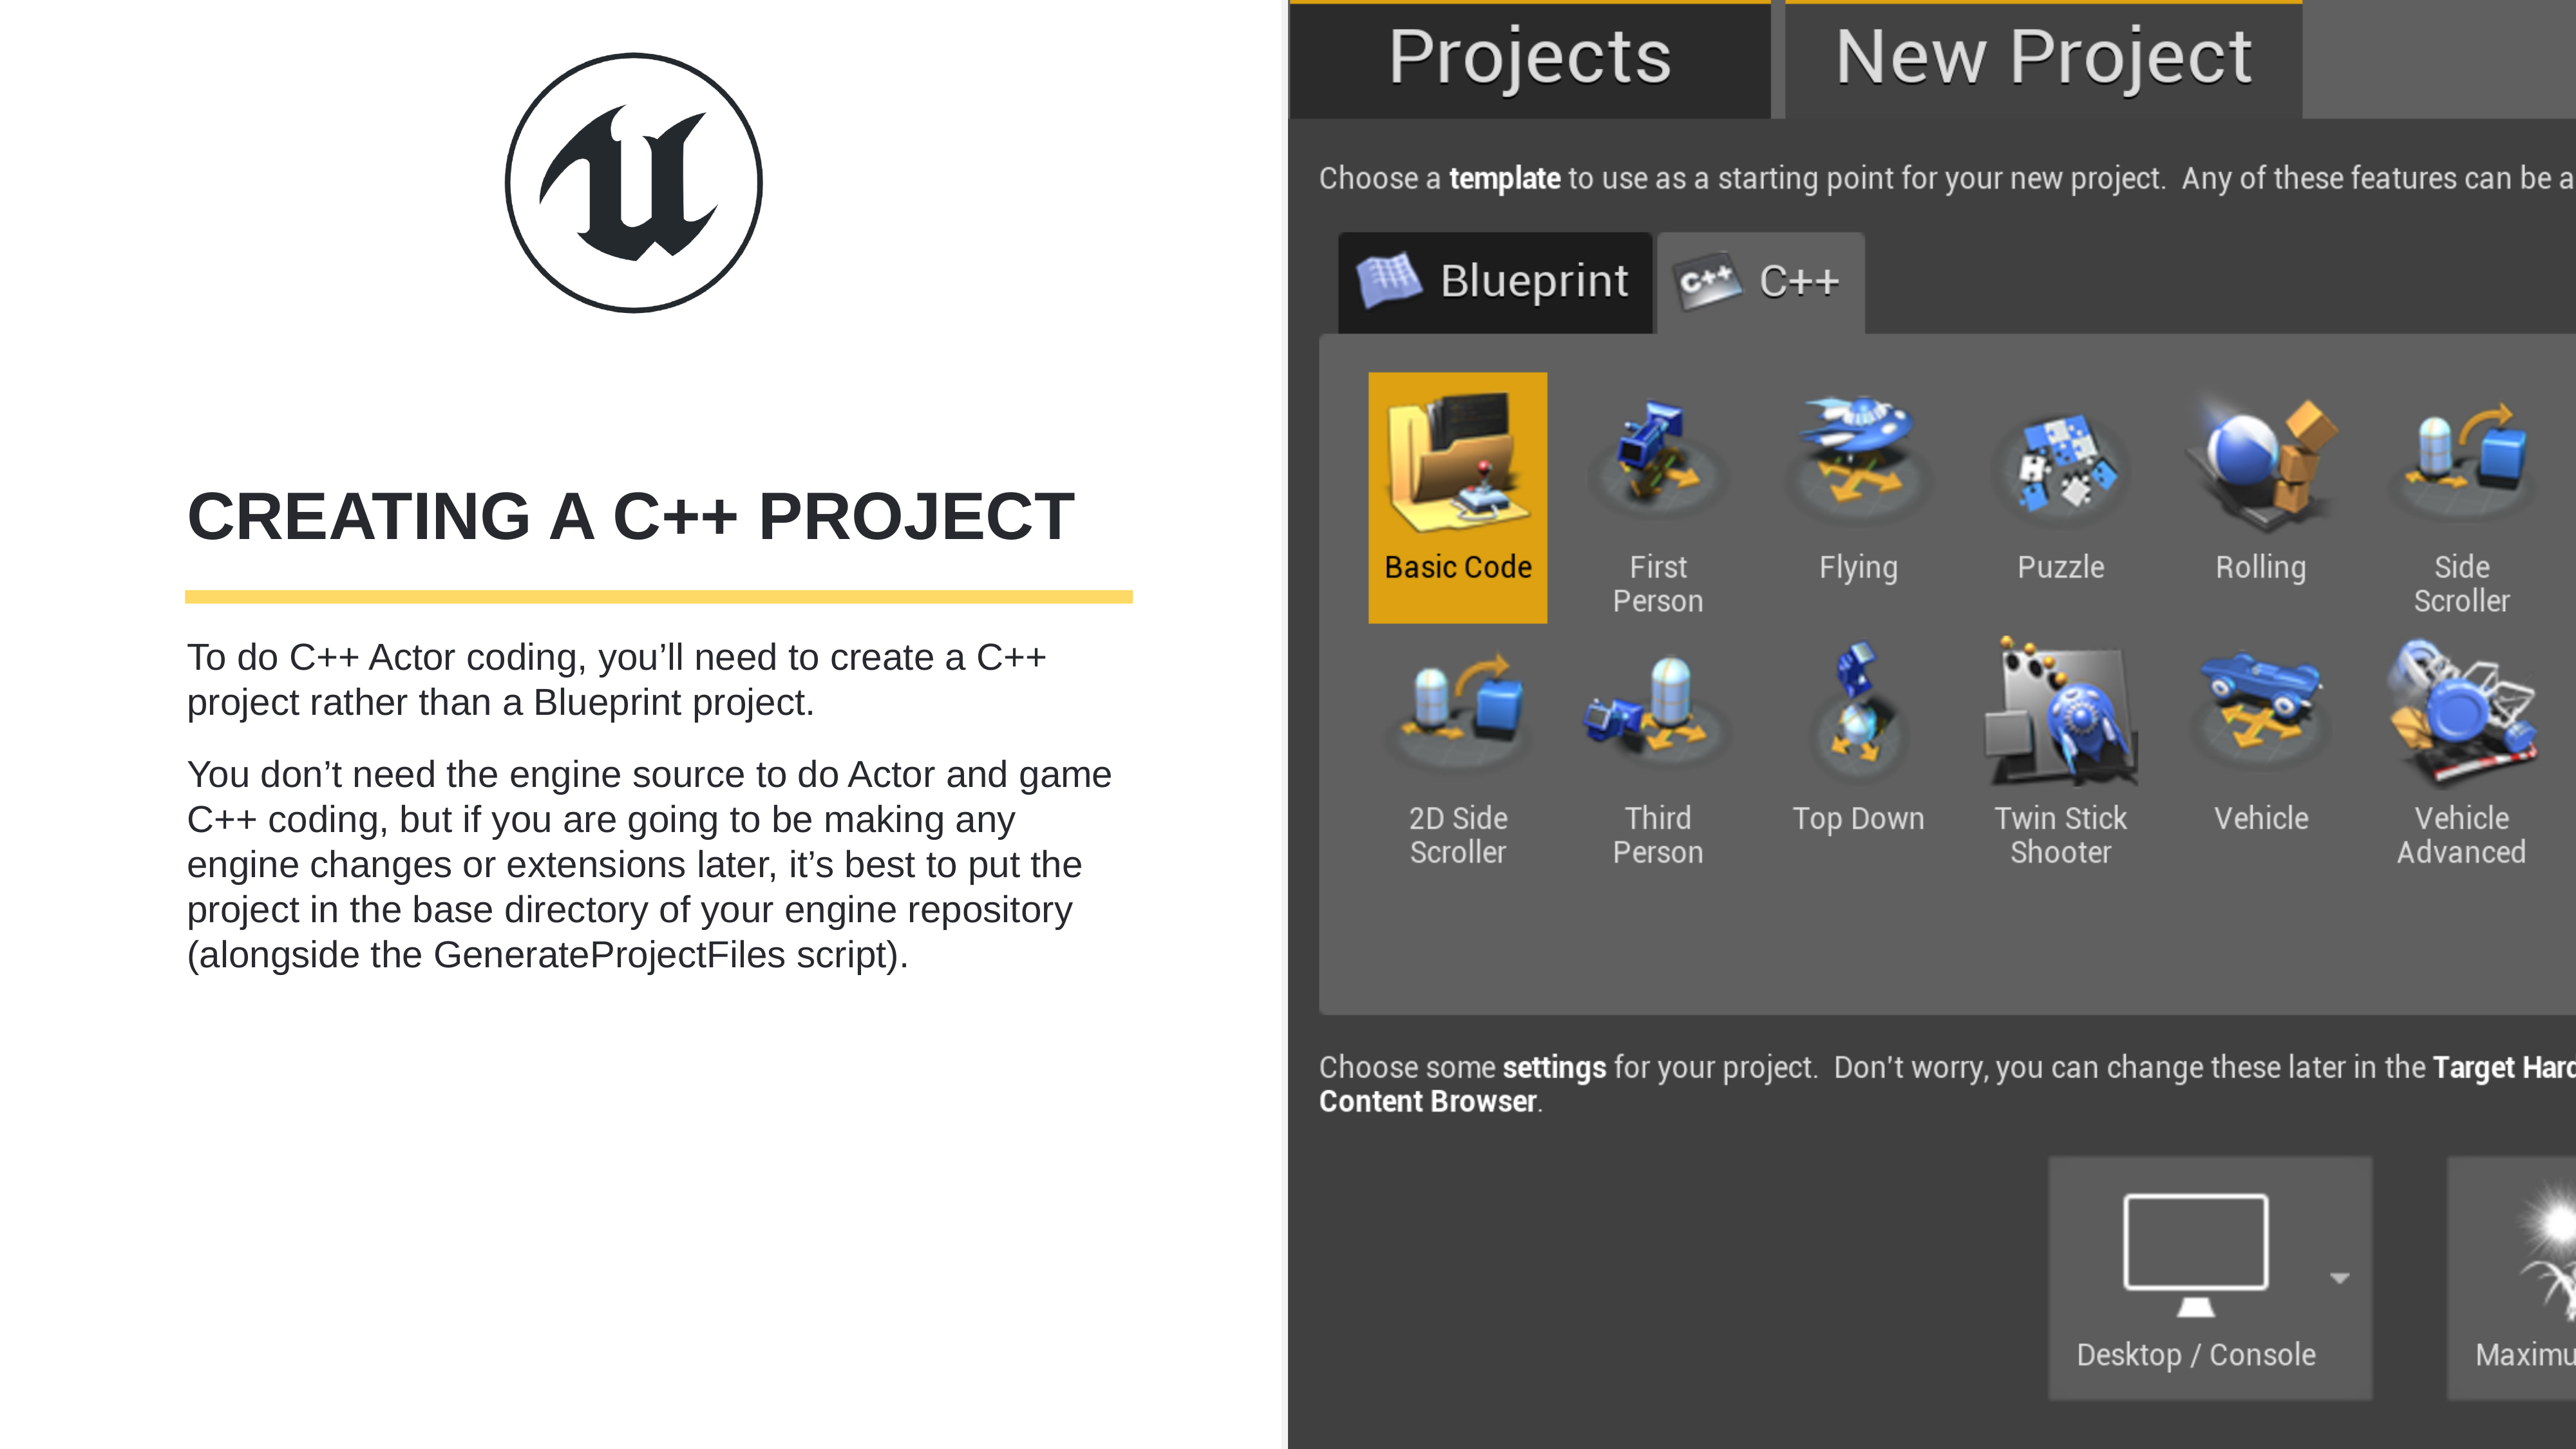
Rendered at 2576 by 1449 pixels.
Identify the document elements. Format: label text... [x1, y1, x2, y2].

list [1287, 0, 2576, 1449]
title Creating a C++ Project [177, 97, 1133, 558]
picture [495, 43, 773, 97]
list To do C++ Actor coding, you’ll need to create a C++ project rather than a Blueprint project. You don’t need the engine source to do Actor and game C++ coding, but if you are going to be making any engine changes or extensions later, it’s best to put the project in the base directory of your engine repository (alongside the GenerateProjectFiles script). [177, 628, 1133, 1449]
